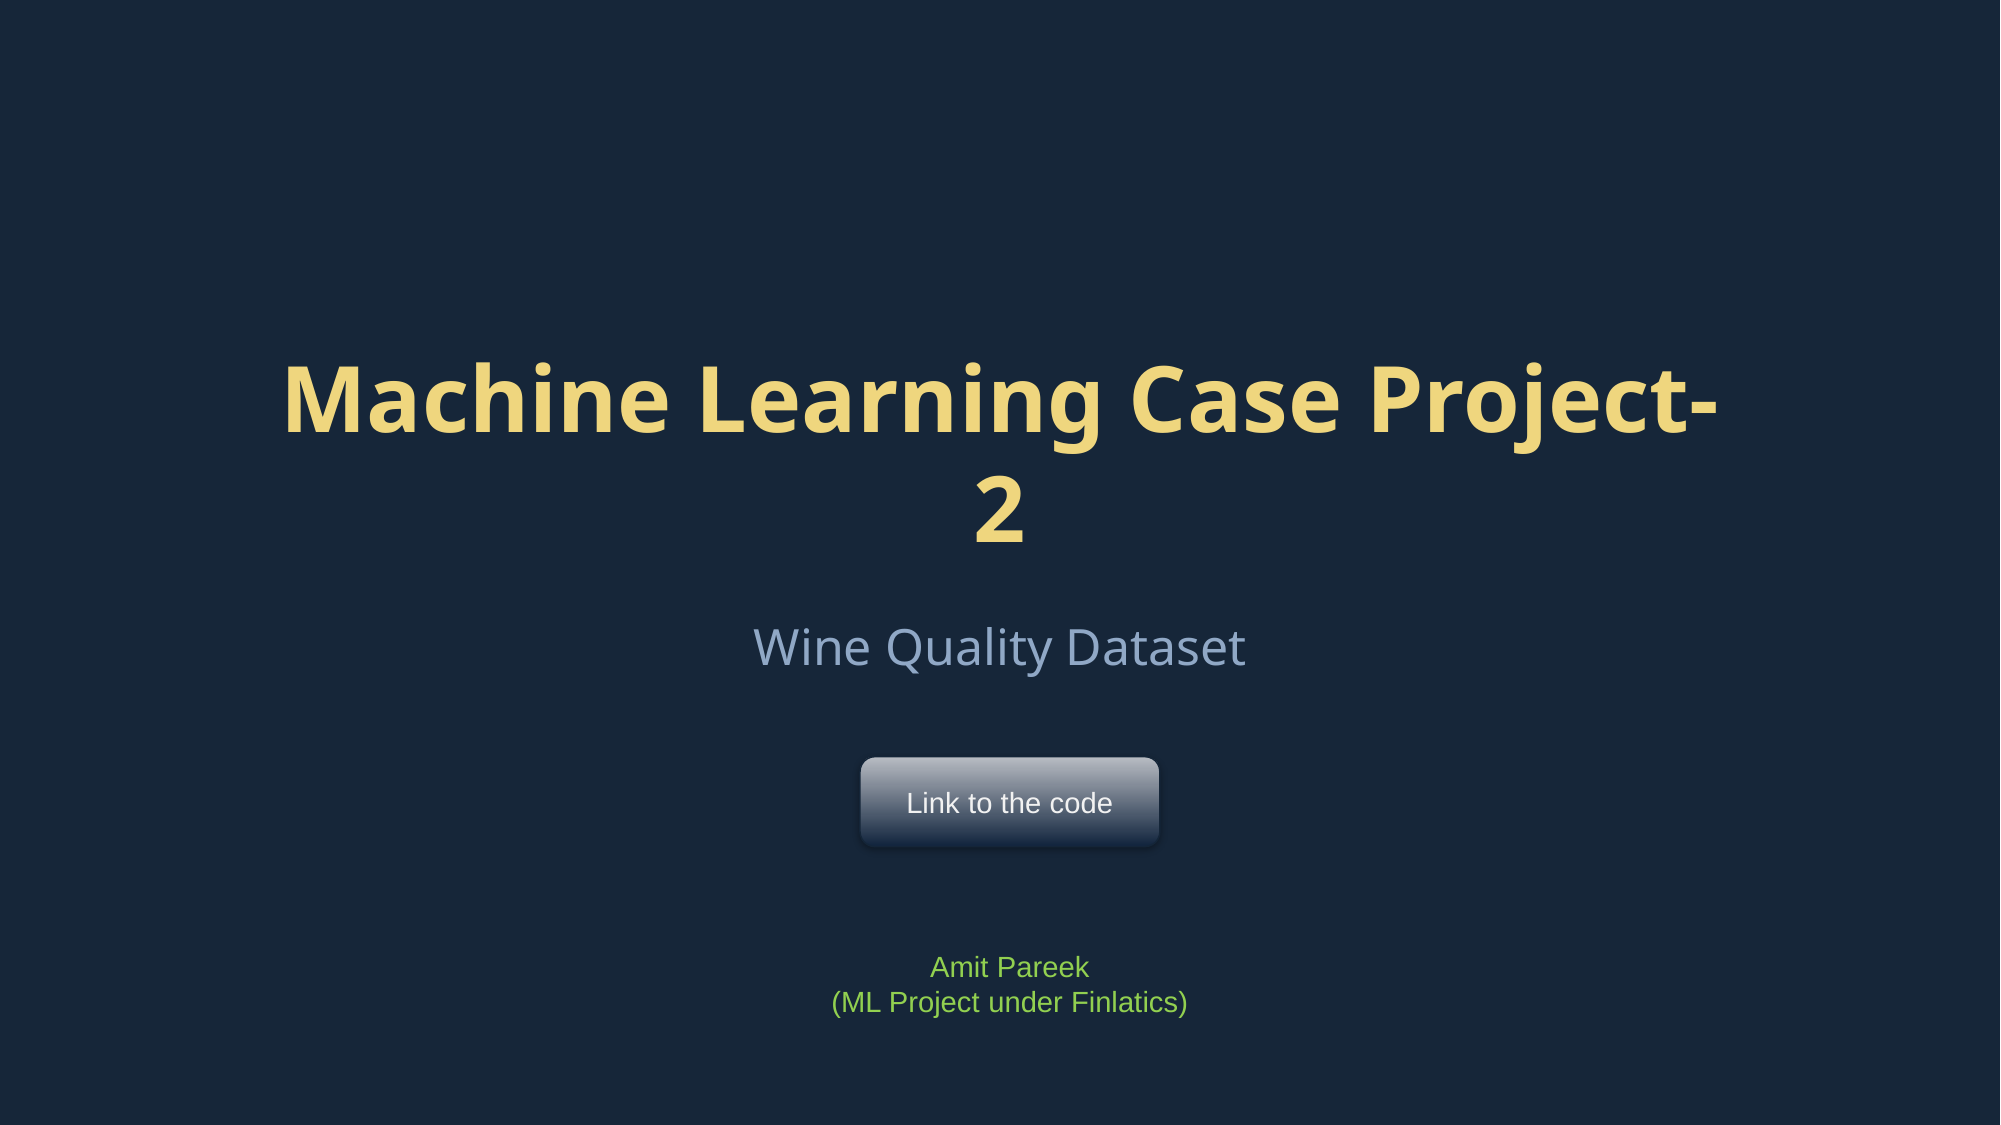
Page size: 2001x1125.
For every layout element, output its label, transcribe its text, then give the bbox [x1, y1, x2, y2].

text_box Amit Pareek (ML Project under Finlatics) [796, 940, 1224, 1026]
text_box Link to the code [859, 755, 1161, 848]
subtitle Wine Quality Dataset [249, 590, 1750, 863]
title Machine Learning Case Project-2 [249, 184, 1750, 576]
